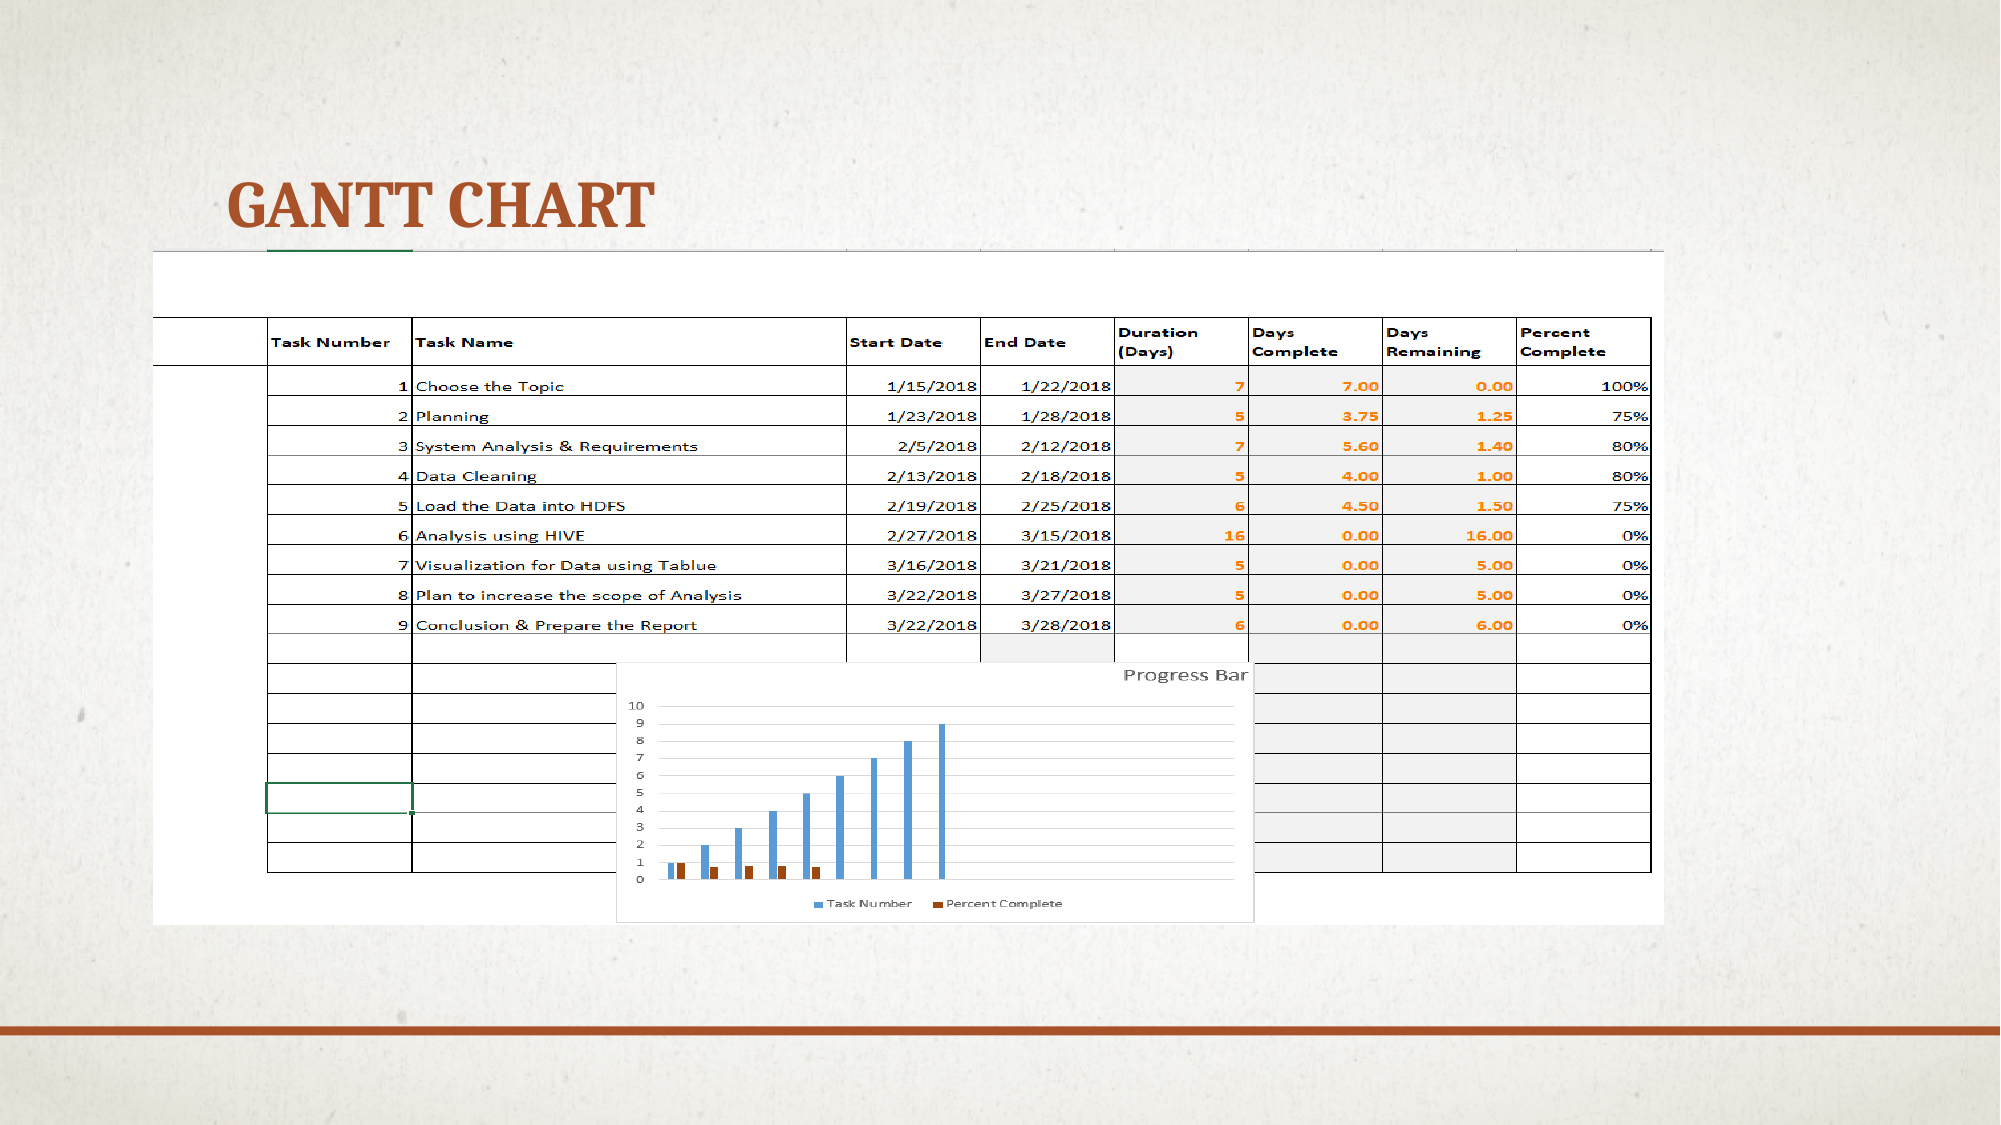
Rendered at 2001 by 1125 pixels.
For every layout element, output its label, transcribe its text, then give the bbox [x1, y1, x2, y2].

picture [0, 0, 2001, 1125]
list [153, 249, 1664, 925]
title Gantt chart [212, 62, 1788, 250]
